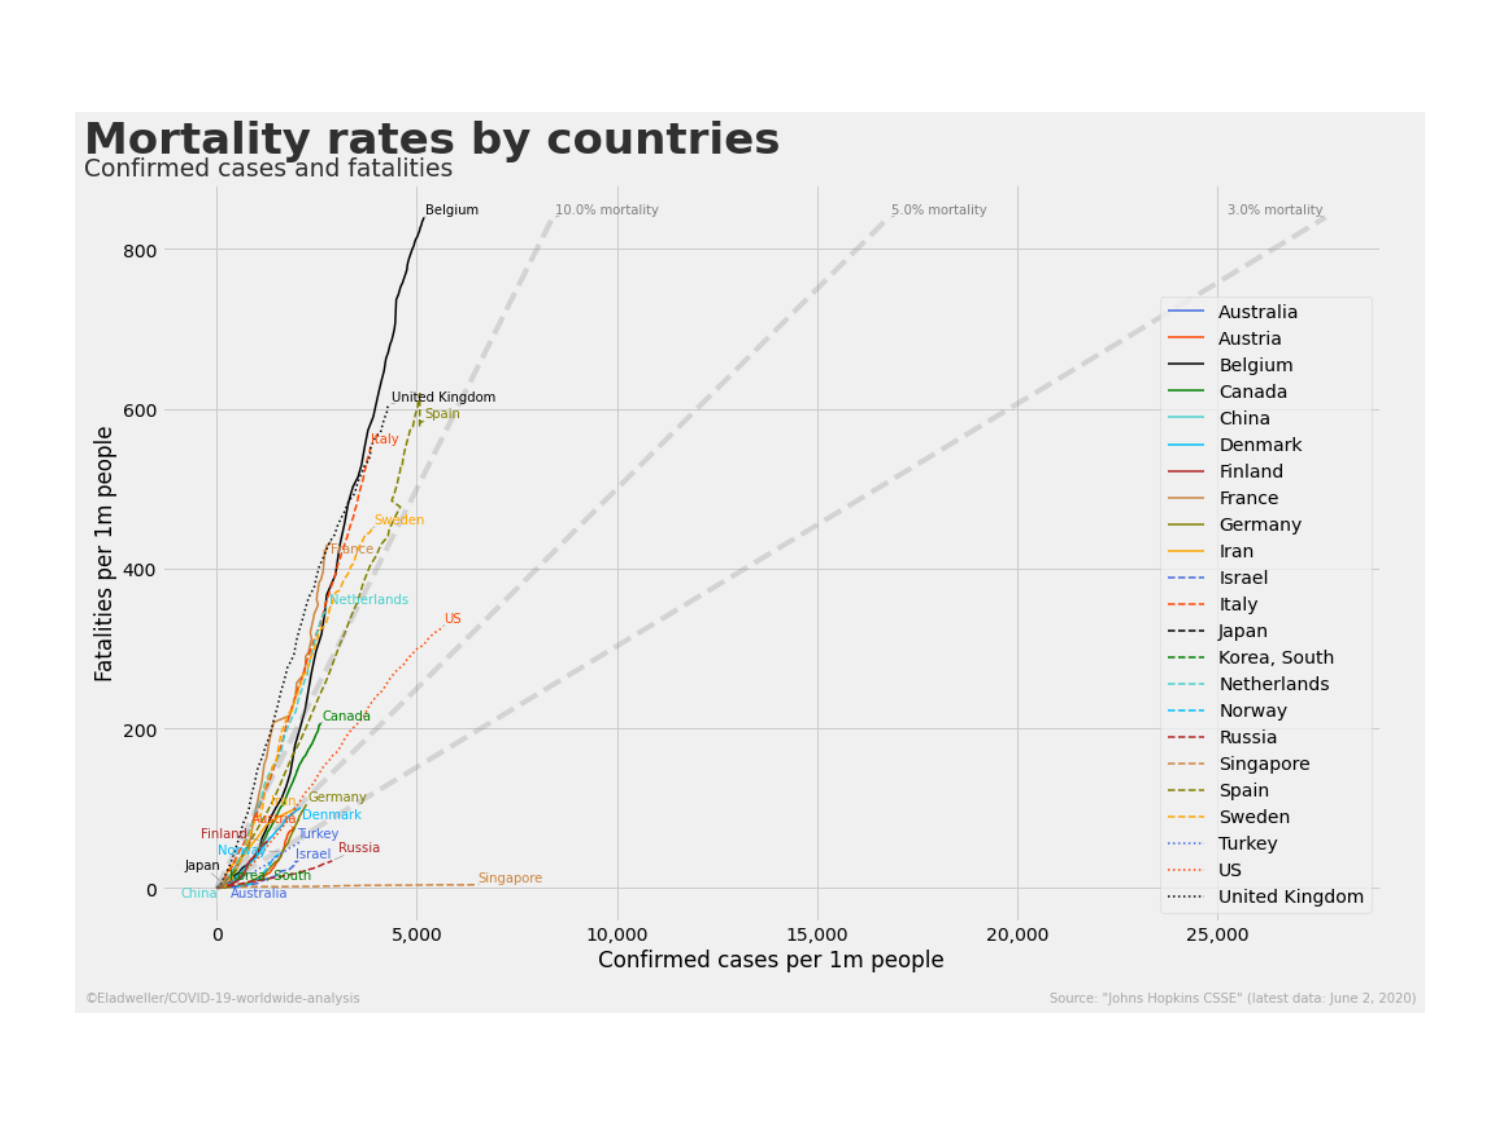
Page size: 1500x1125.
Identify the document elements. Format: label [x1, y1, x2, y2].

picture [74, 112, 1426, 1013]
